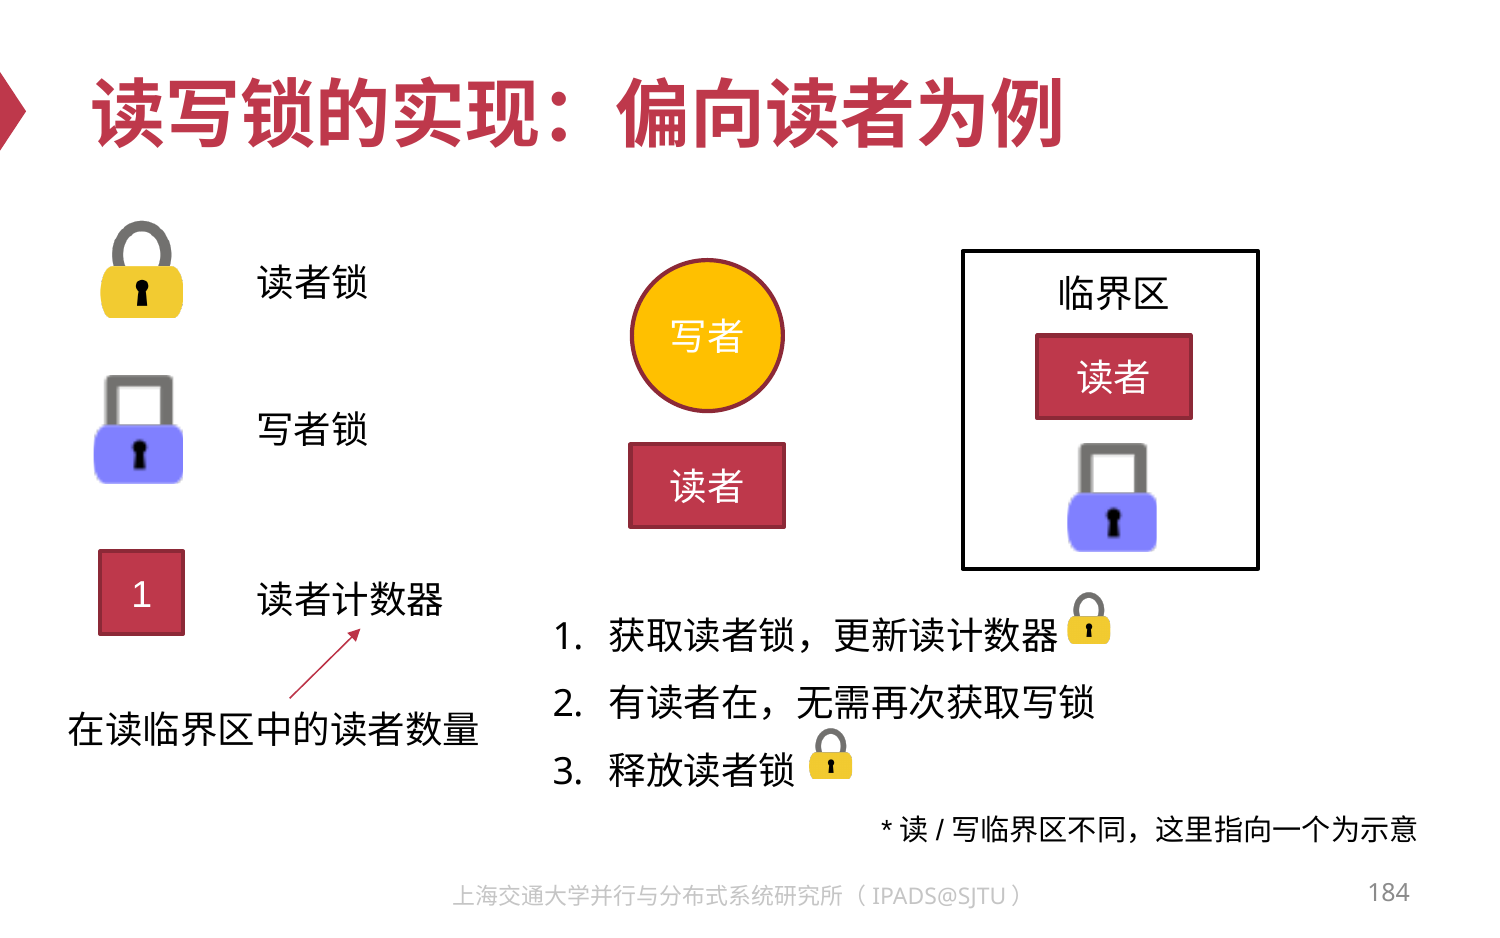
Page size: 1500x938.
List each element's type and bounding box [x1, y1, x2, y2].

picture [1067, 592, 1111, 644]
text_box [241, 399, 396, 459]
picture [808, 728, 853, 780]
picture [93, 375, 184, 484]
title [75, 37, 1425, 186]
text_box [242, 251, 396, 311]
text_box [866, 804, 1434, 854]
slide_number [1074, 868, 1425, 919]
text_box [98, 549, 185, 636]
text_box [537, 581, 1176, 799]
footer [418, 870, 1069, 921]
picture [1067, 443, 1157, 552]
text_box [961, 249, 1260, 571]
picture [100, 220, 184, 318]
text_box [628, 442, 786, 529]
text_box [53, 568, 527, 758]
text_box [629, 257, 785, 414]
